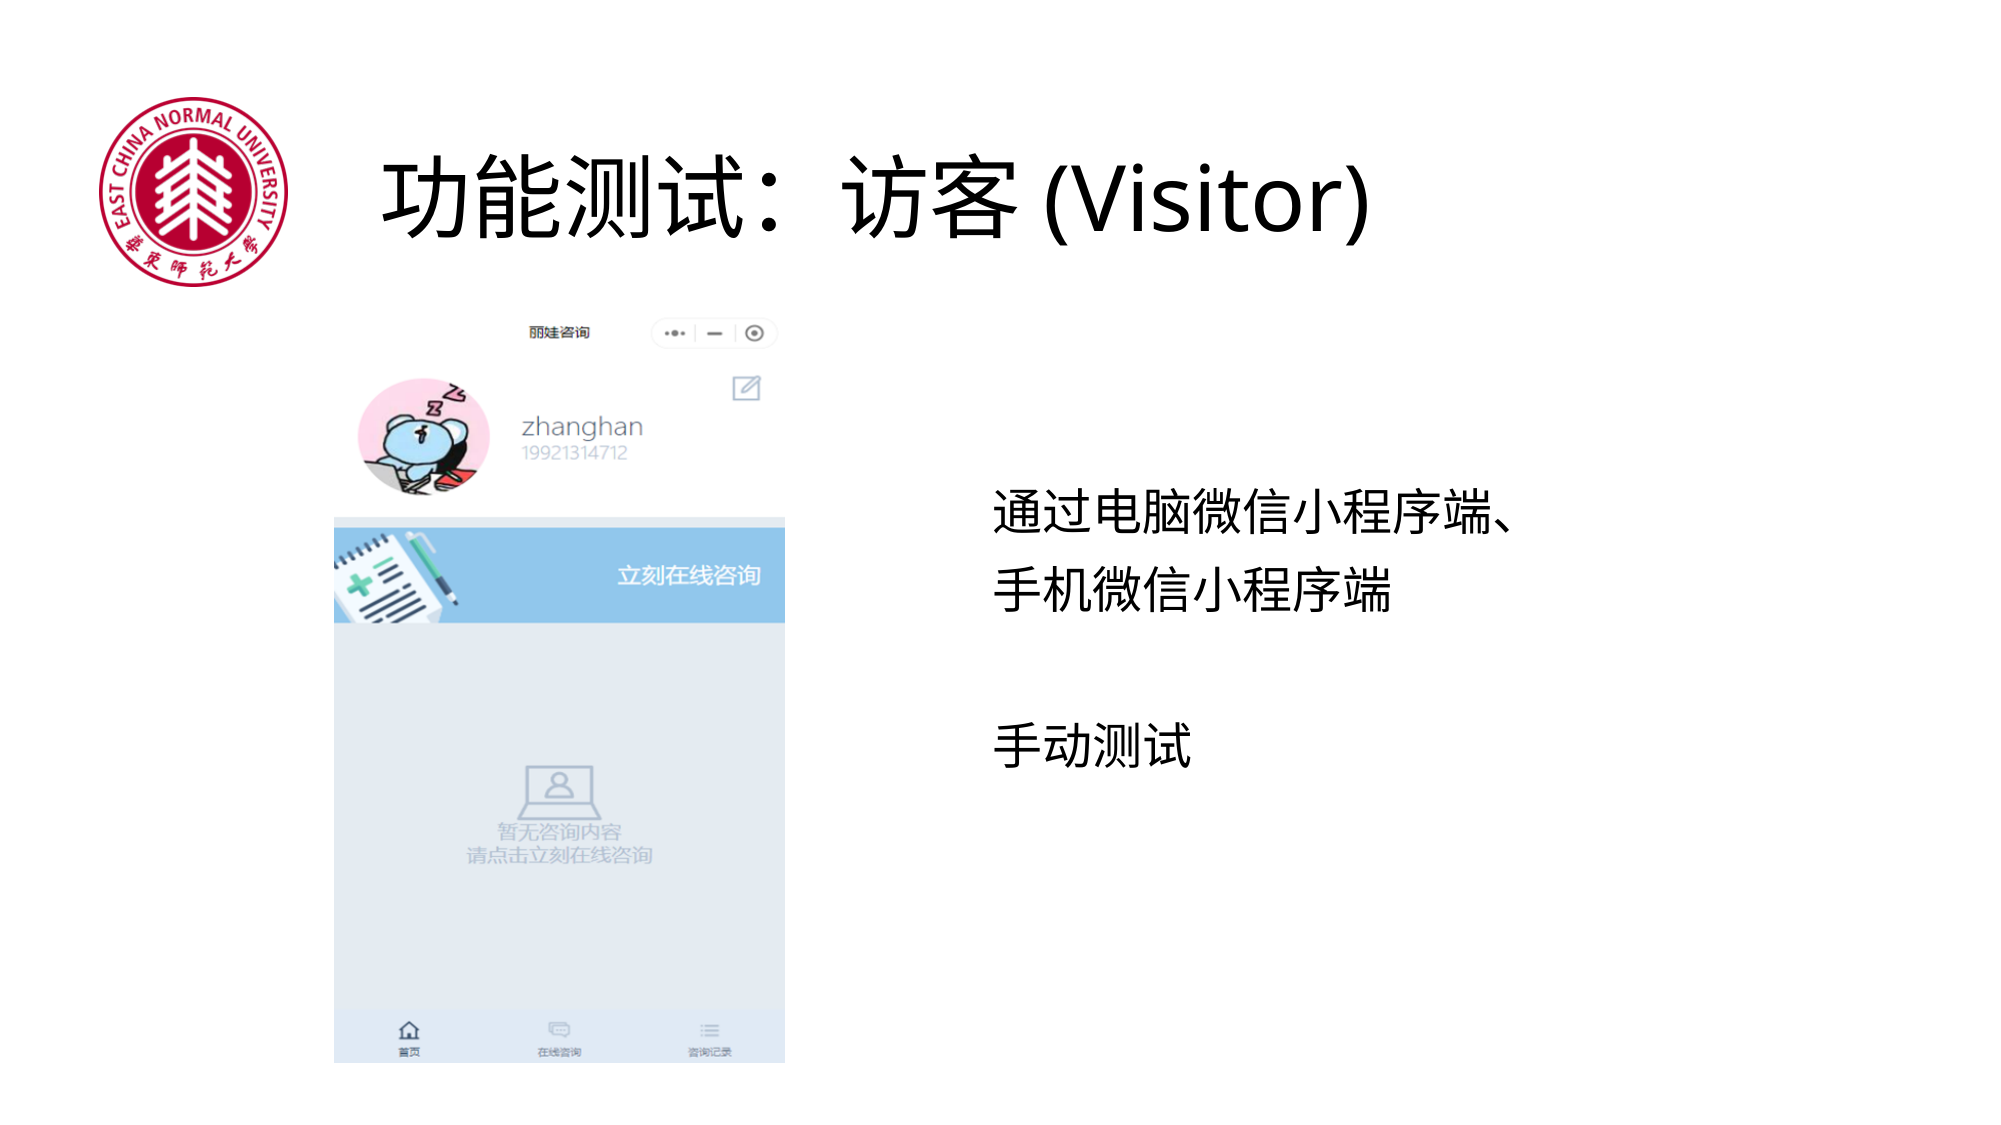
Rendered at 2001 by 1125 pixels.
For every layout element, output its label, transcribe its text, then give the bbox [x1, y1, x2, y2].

text_box 通过电脑微信小程序端、 手机微信小程序端 手动测试 [977, 455, 1546, 782]
picture [334, 312, 785, 1063]
title 功能测试：访客(Visitor) [137, 69, 1863, 287]
picture [99, 97, 288, 287]
